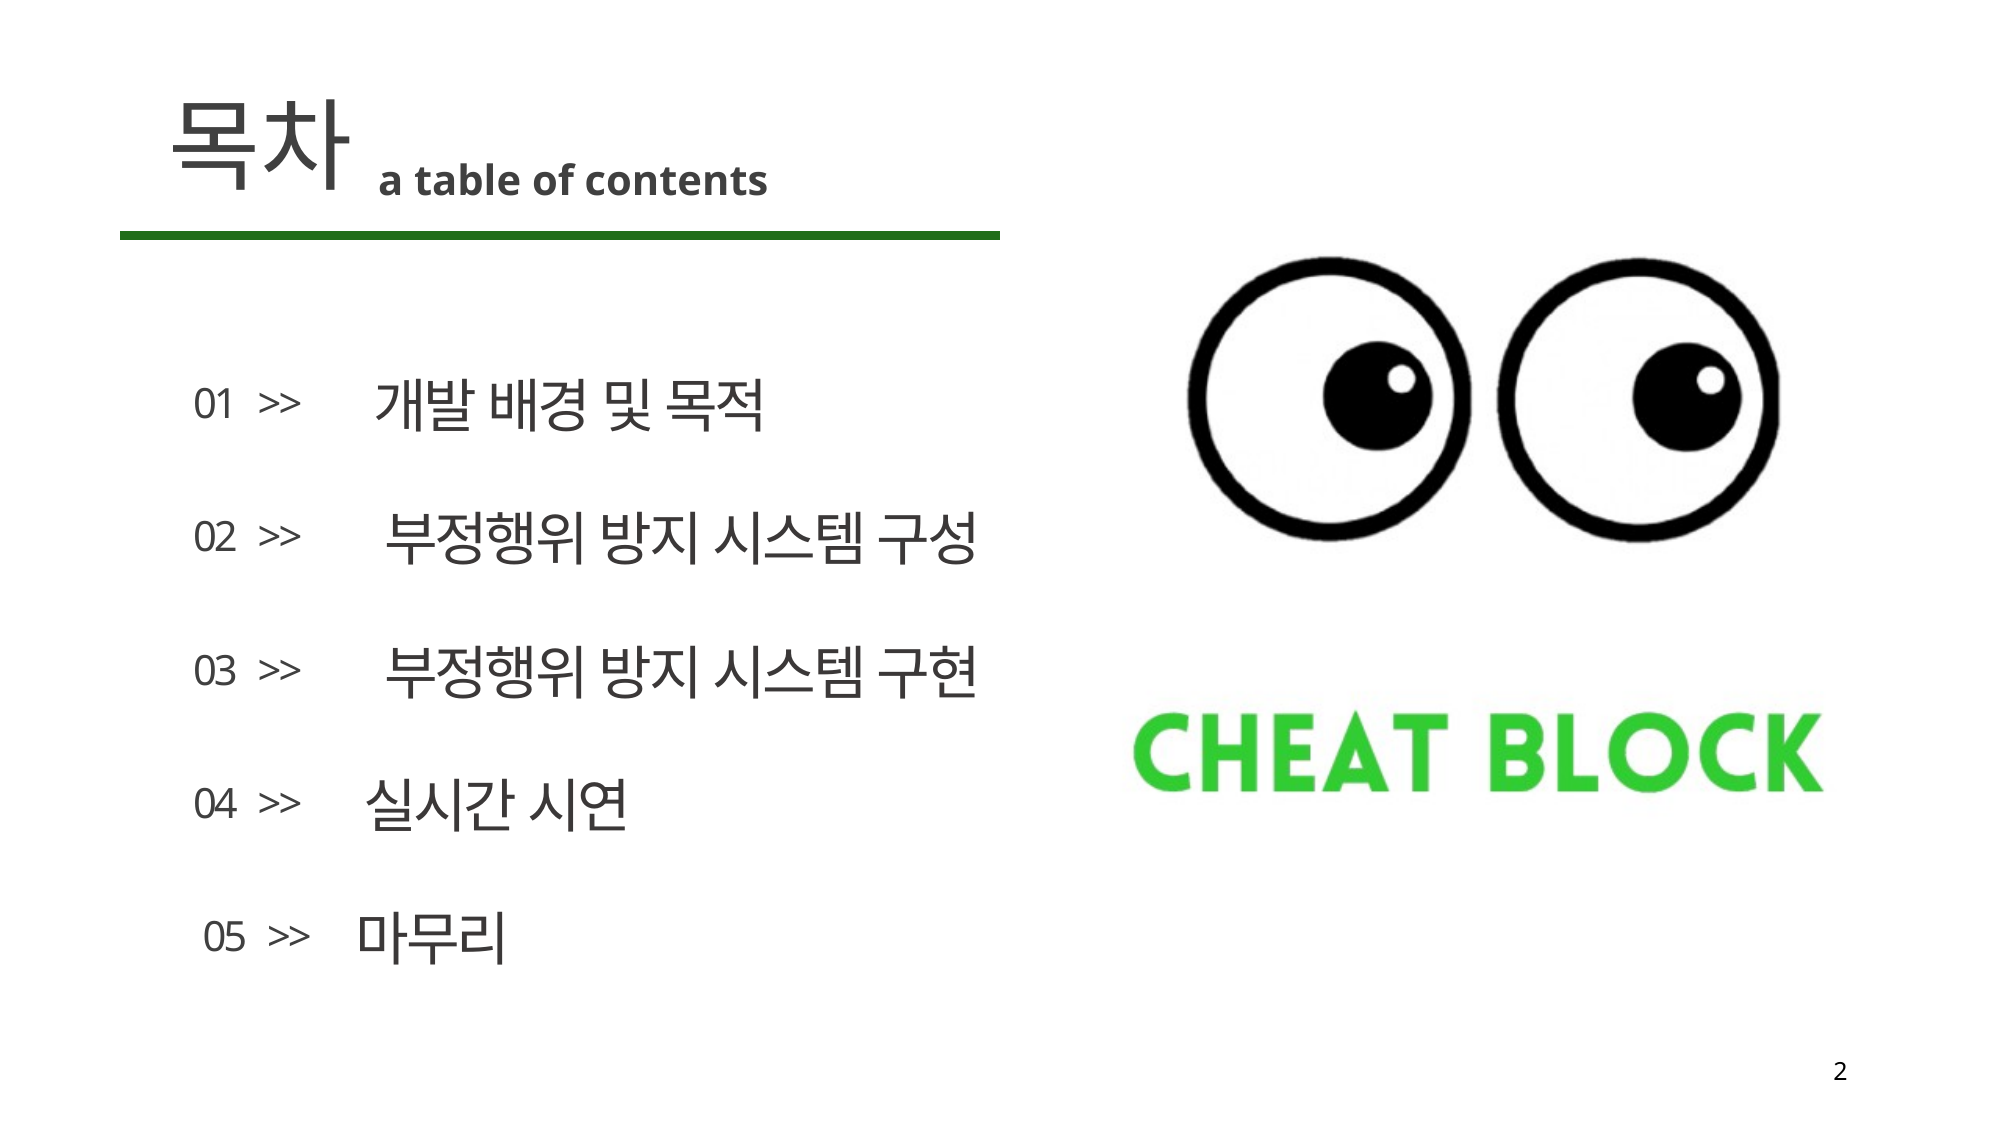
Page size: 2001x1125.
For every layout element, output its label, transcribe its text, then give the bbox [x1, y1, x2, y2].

text_box 04 >> [178, 769, 318, 835]
text_box 실시간 시연 [348, 762, 647, 847]
text_box 01 >> [178, 369, 318, 434]
picture [1098, 66, 1880, 849]
text_box 마무리 [341, 895, 526, 980]
text_box 부정행위 방지 시스템 구현 [369, 628, 996, 714]
slide_number 2 [1412, 1042, 1863, 1103]
text_box 개발 배경 및 목적 [358, 361, 784, 447]
text_box 02 >> [178, 502, 318, 568]
text_box 부정행위 방지 시스템 구성 [369, 495, 996, 580]
text_box 03 >> [178, 636, 318, 701]
text_box 05 >> [187, 902, 327, 968]
text_box 목차 [153, 75, 368, 211]
text_box a table of contents [363, 146, 784, 211]
